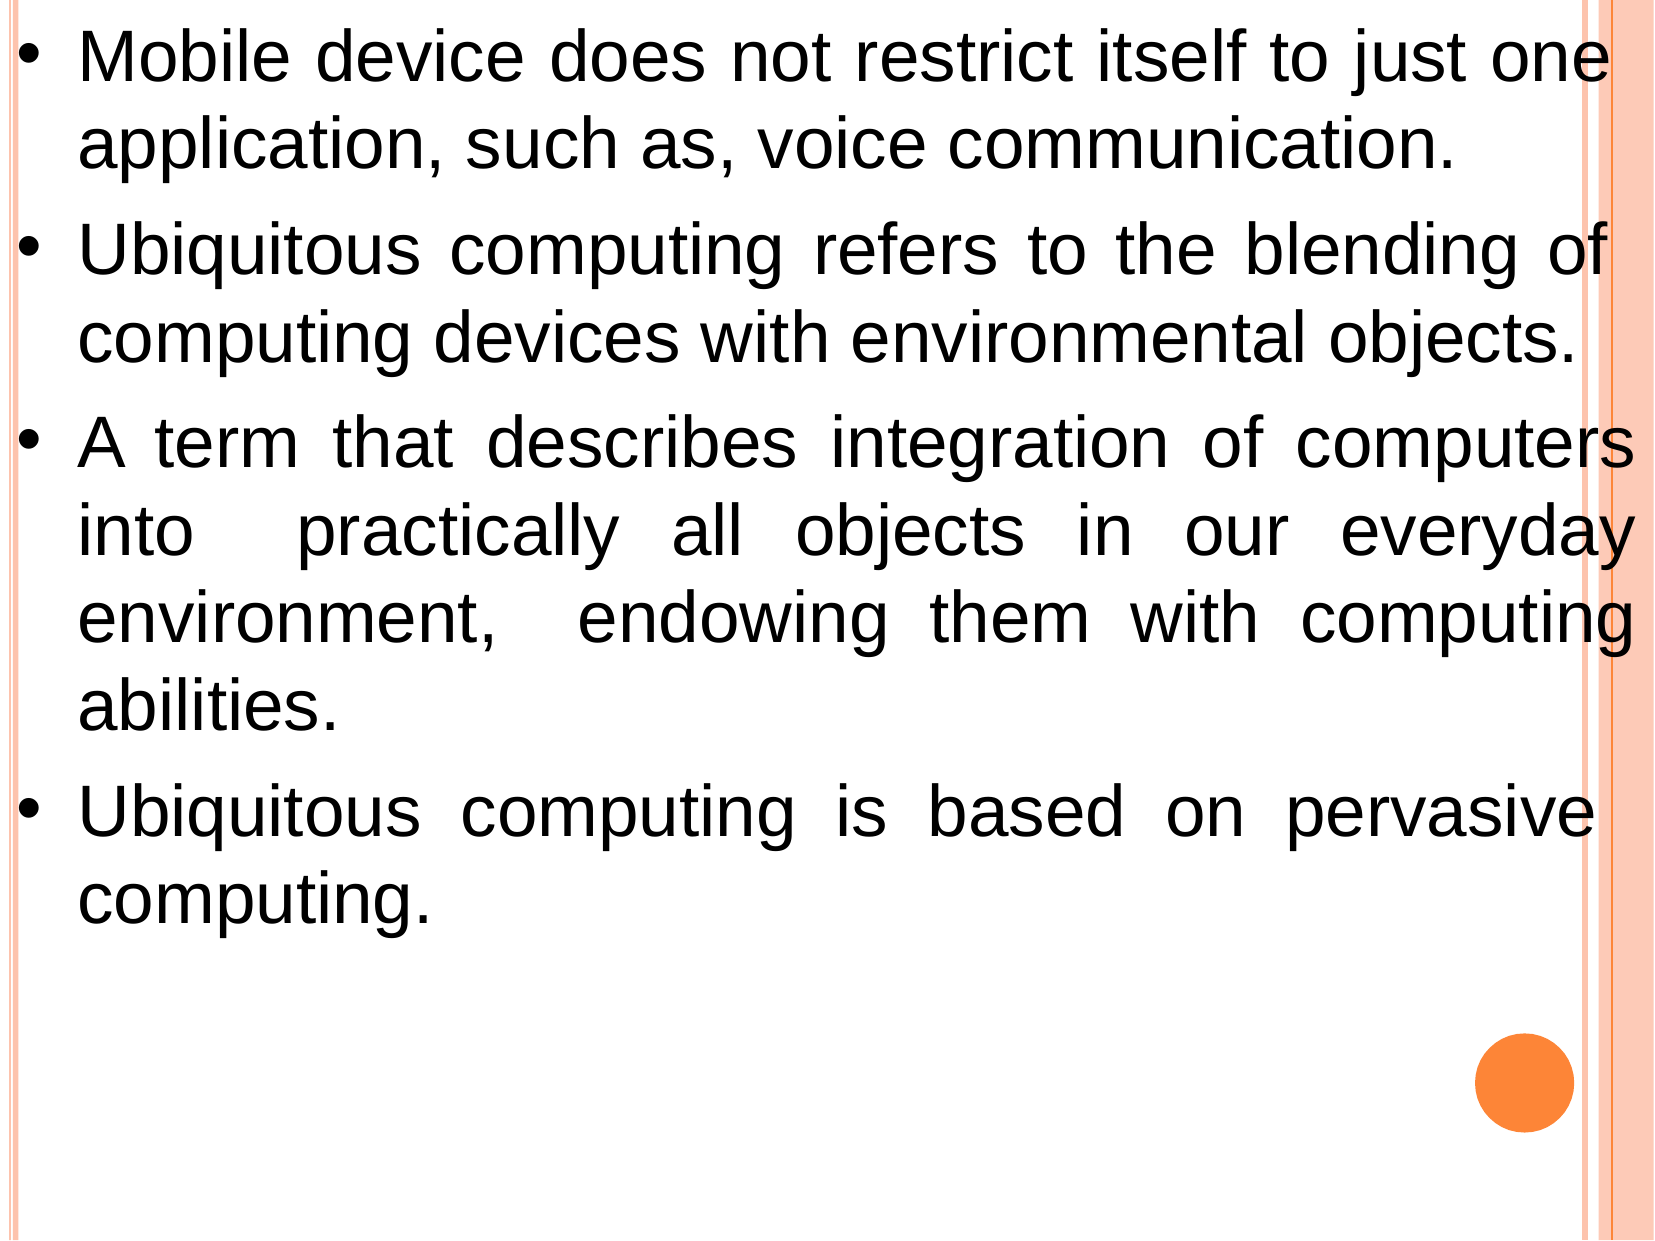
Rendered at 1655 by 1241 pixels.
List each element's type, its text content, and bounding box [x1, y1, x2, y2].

text_box Mobile device does not restrict itself to just one application, such as, voice communication. Ubiquitous computing refers to the blending of computing devices with environmental objects. A term that describes integration of computers into practically all objects in our everyday environment, endowing them with computing abilities. Ubiquitous computing is based on pervasive computing. [13, 6, 1639, 939]
